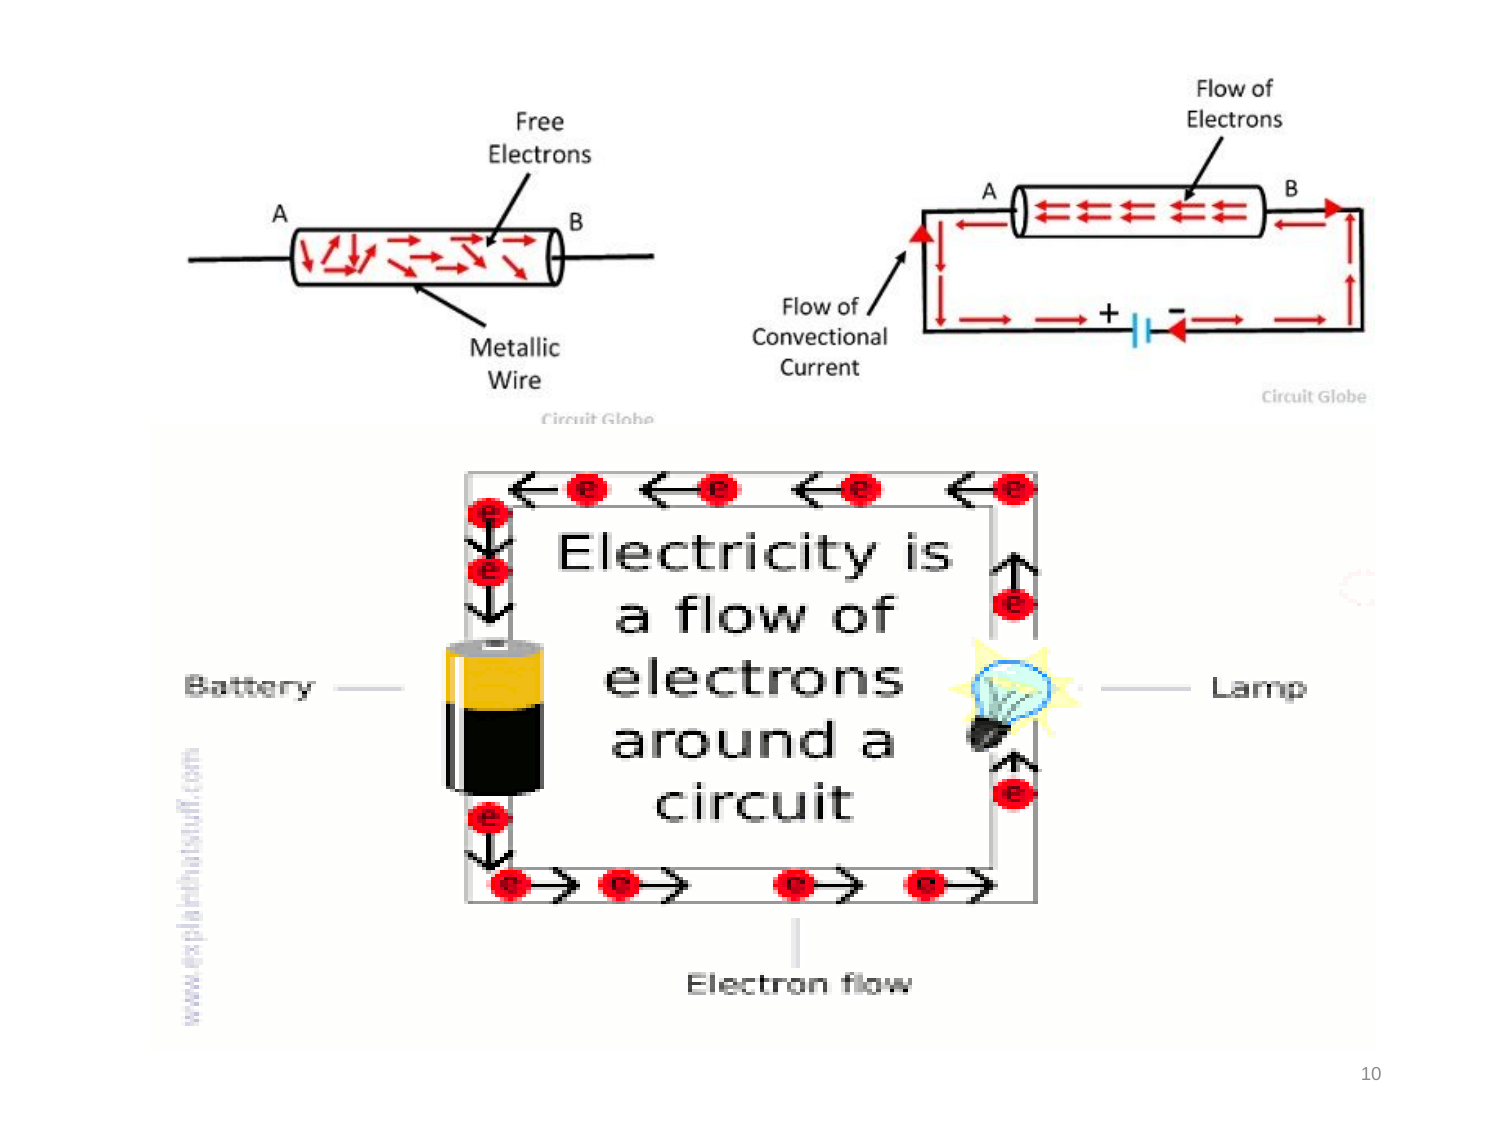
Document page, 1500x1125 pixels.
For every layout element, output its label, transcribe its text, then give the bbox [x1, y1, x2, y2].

slide_number 10 [1059, 1042, 1397, 1103]
picture [149, 99, 1375, 1050]
picture [749, 74, 1375, 413]
